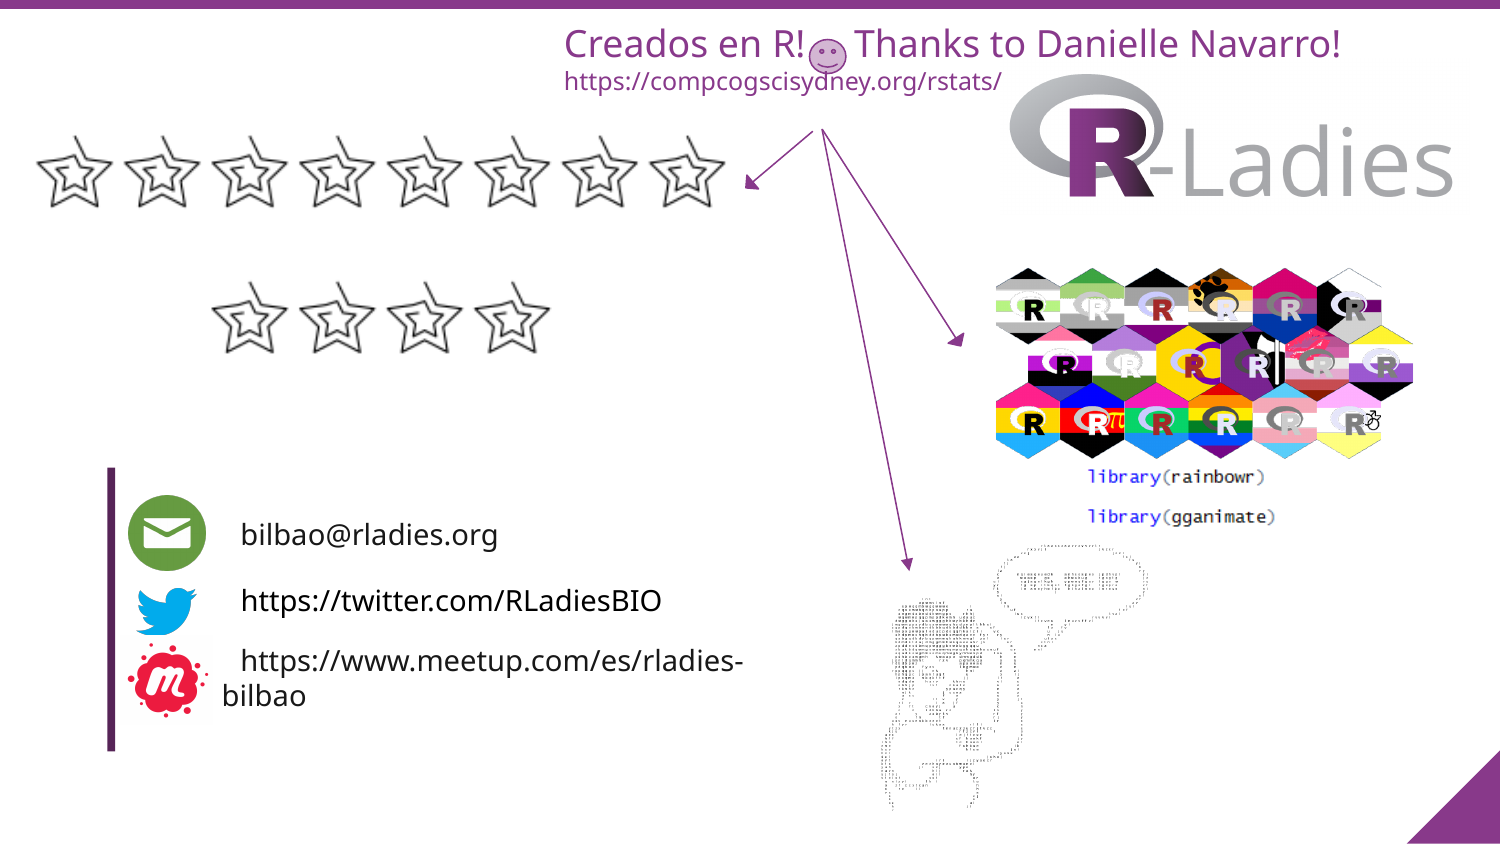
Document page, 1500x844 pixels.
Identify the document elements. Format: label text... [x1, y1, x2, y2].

picture [127, 495, 206, 572]
list https://twitter.com/RLadiesBIO [206, 567, 727, 657]
list Creados en R! Thanks to Danielle Navarro! https://compcogscisydney.org/rstats/ [548, 5, 1386, 74]
picture [869, 58, 1470, 823]
picture [13, 59, 815, 405]
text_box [822, 129, 910, 572]
text_box https://www.meetup.com/es/rladies-bilbao [219, 657, 835, 698]
text_box bilbao@rladies.org [209, 500, 525, 567]
text_box [914, 272, 963, 346]
picture [120, 588, 214, 726]
text_box [809, 39, 846, 74]
